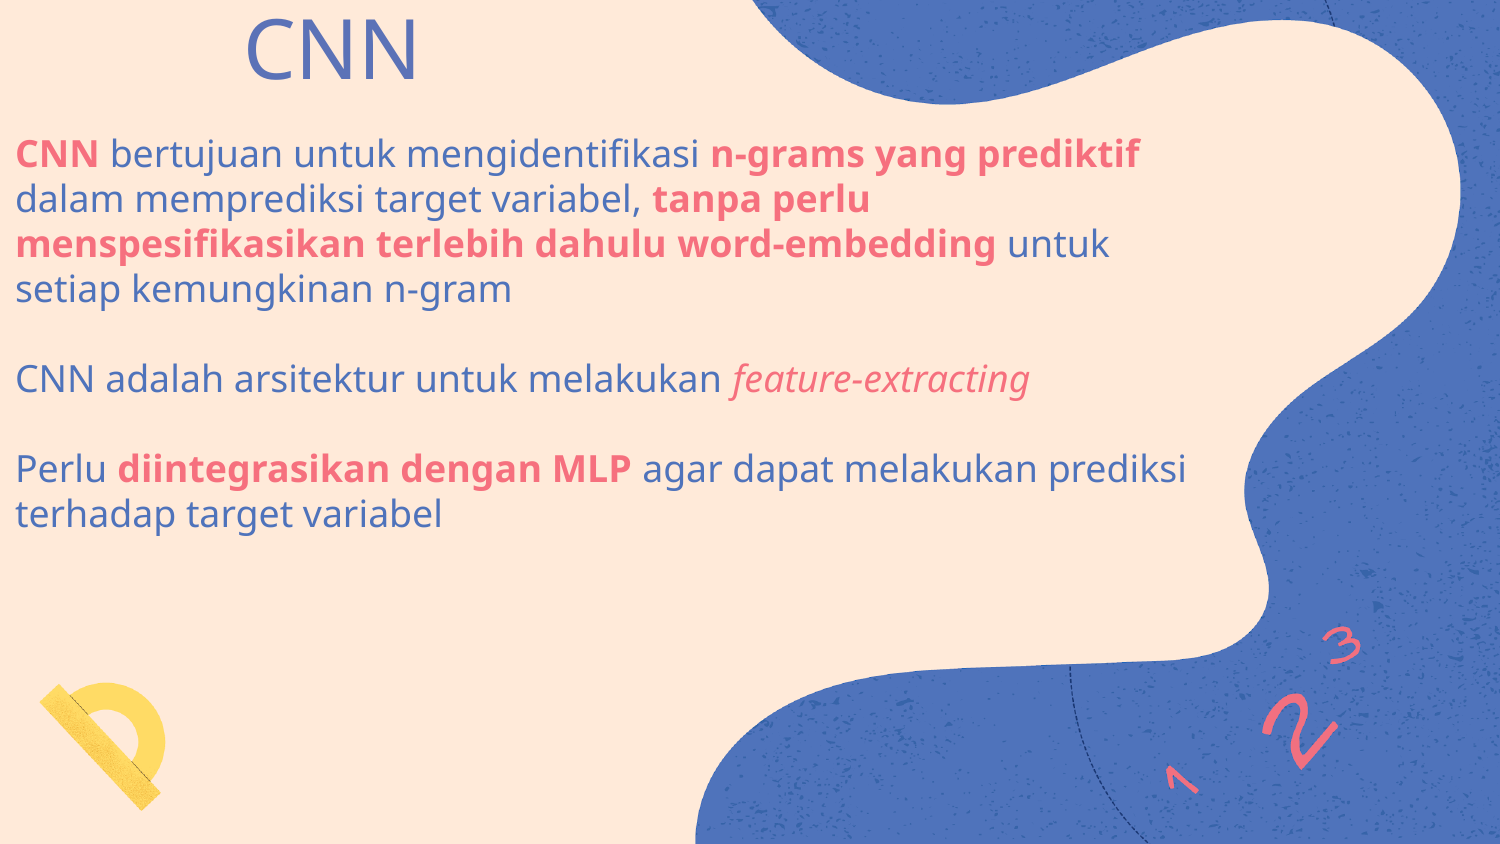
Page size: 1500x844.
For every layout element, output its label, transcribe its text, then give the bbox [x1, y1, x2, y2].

picture [0, 0, 1500, 844]
title CNN [0, 0, 806, 111]
text_box CNN bertujuan untuk mengidentifikasi n-grams yang prediktif dalam memprediksi target variabel, tanpa perlu menspesifikasikan terlebih dahulu word-embedding untuk setiap kemungkinan n-gram CNN adalah arsitektur untuk melakukan feature-extracting Perlu diintegrasikan dengan MLP agar dapat melakukan prediksi terhadap target variabel [0, 142, 1233, 550]
